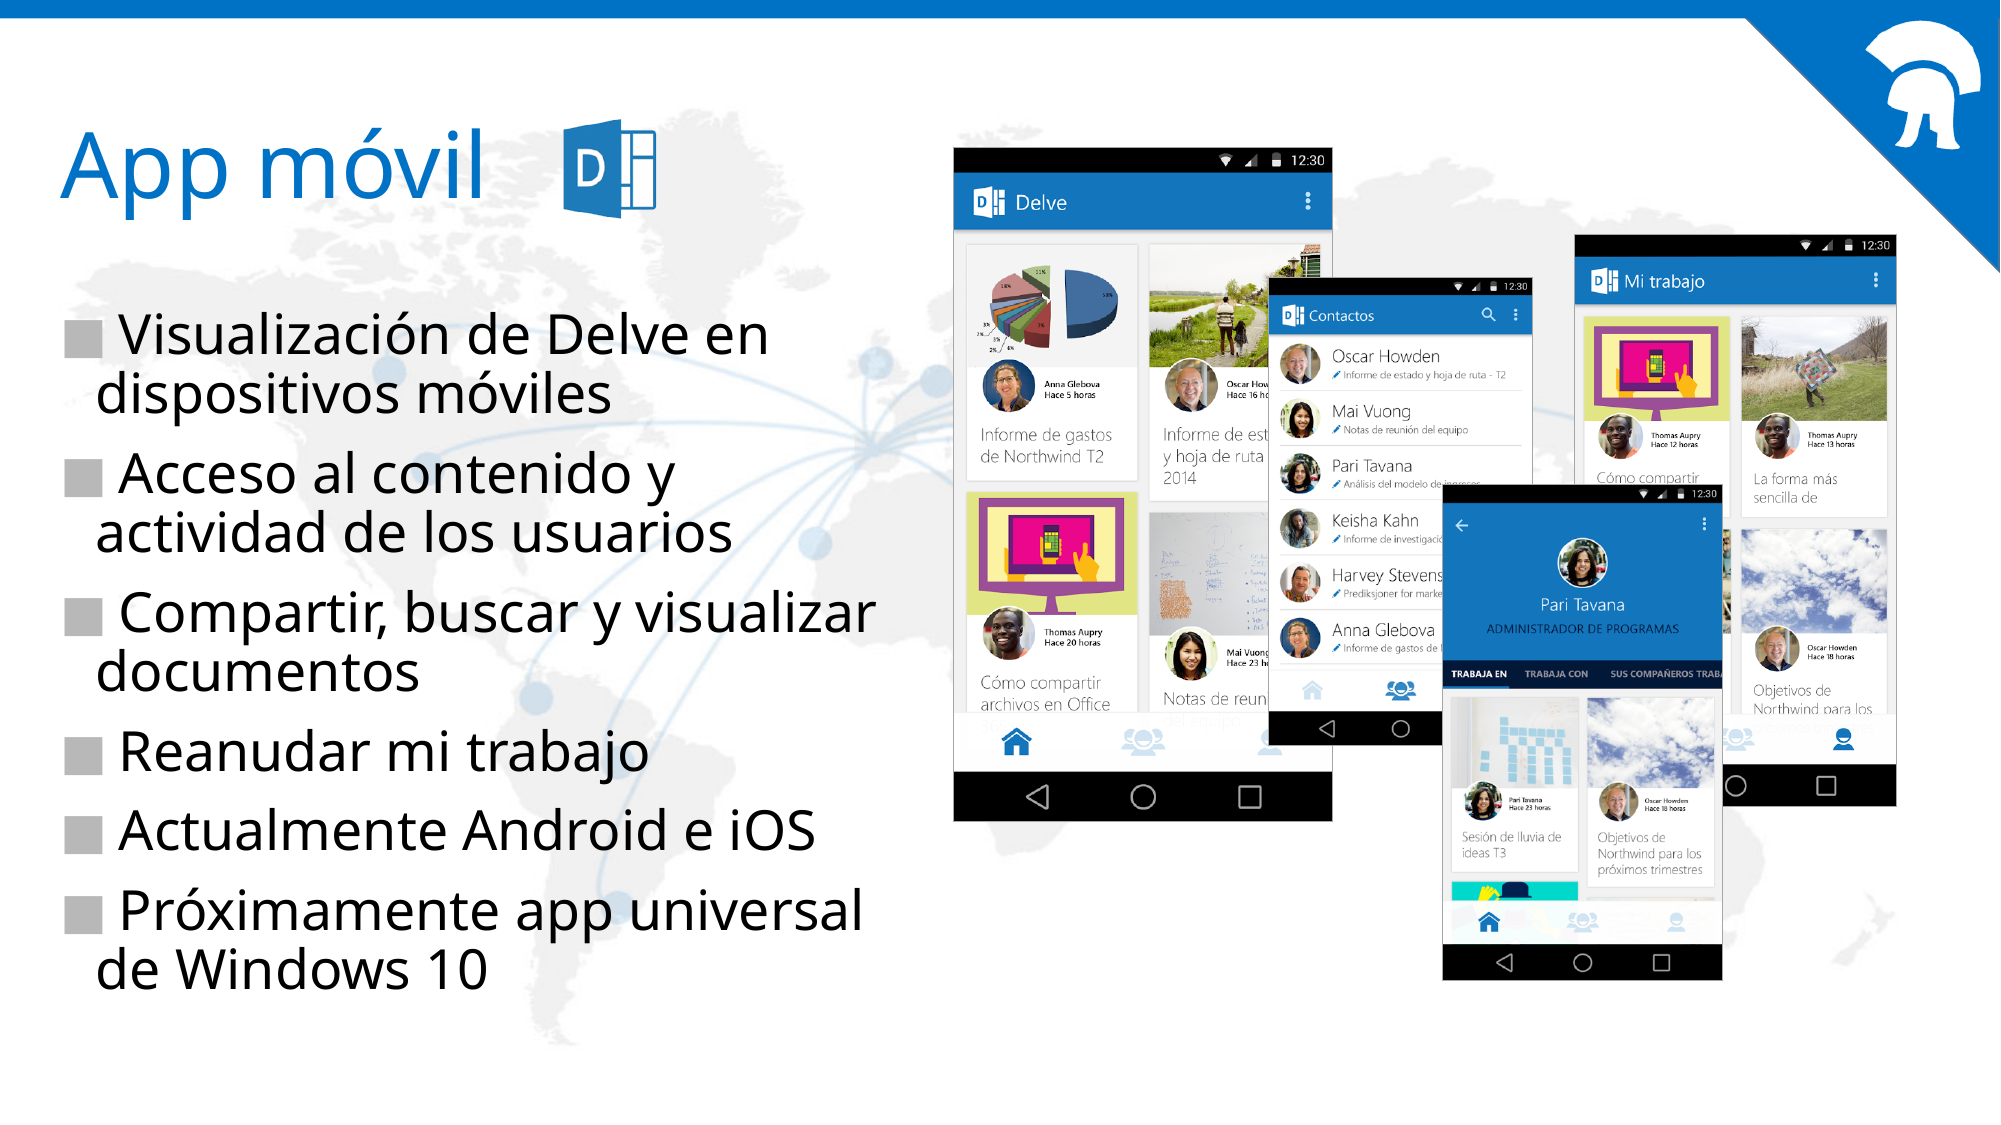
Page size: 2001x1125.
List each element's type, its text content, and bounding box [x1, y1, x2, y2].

picture [555, 114, 663, 223]
picture [0, 0, 2001, 1125]
list Visualización de Delve en dispositivos móviles Acceso al contenido y actividad de los usuarios Compartir, buscar y visualizar documentos Reanudar mi trabajo Actualmente Android e iOS Próximamente app universal de Windows 10 [45, 298, 932, 1013]
title App móvil [45, 59, 1863, 278]
